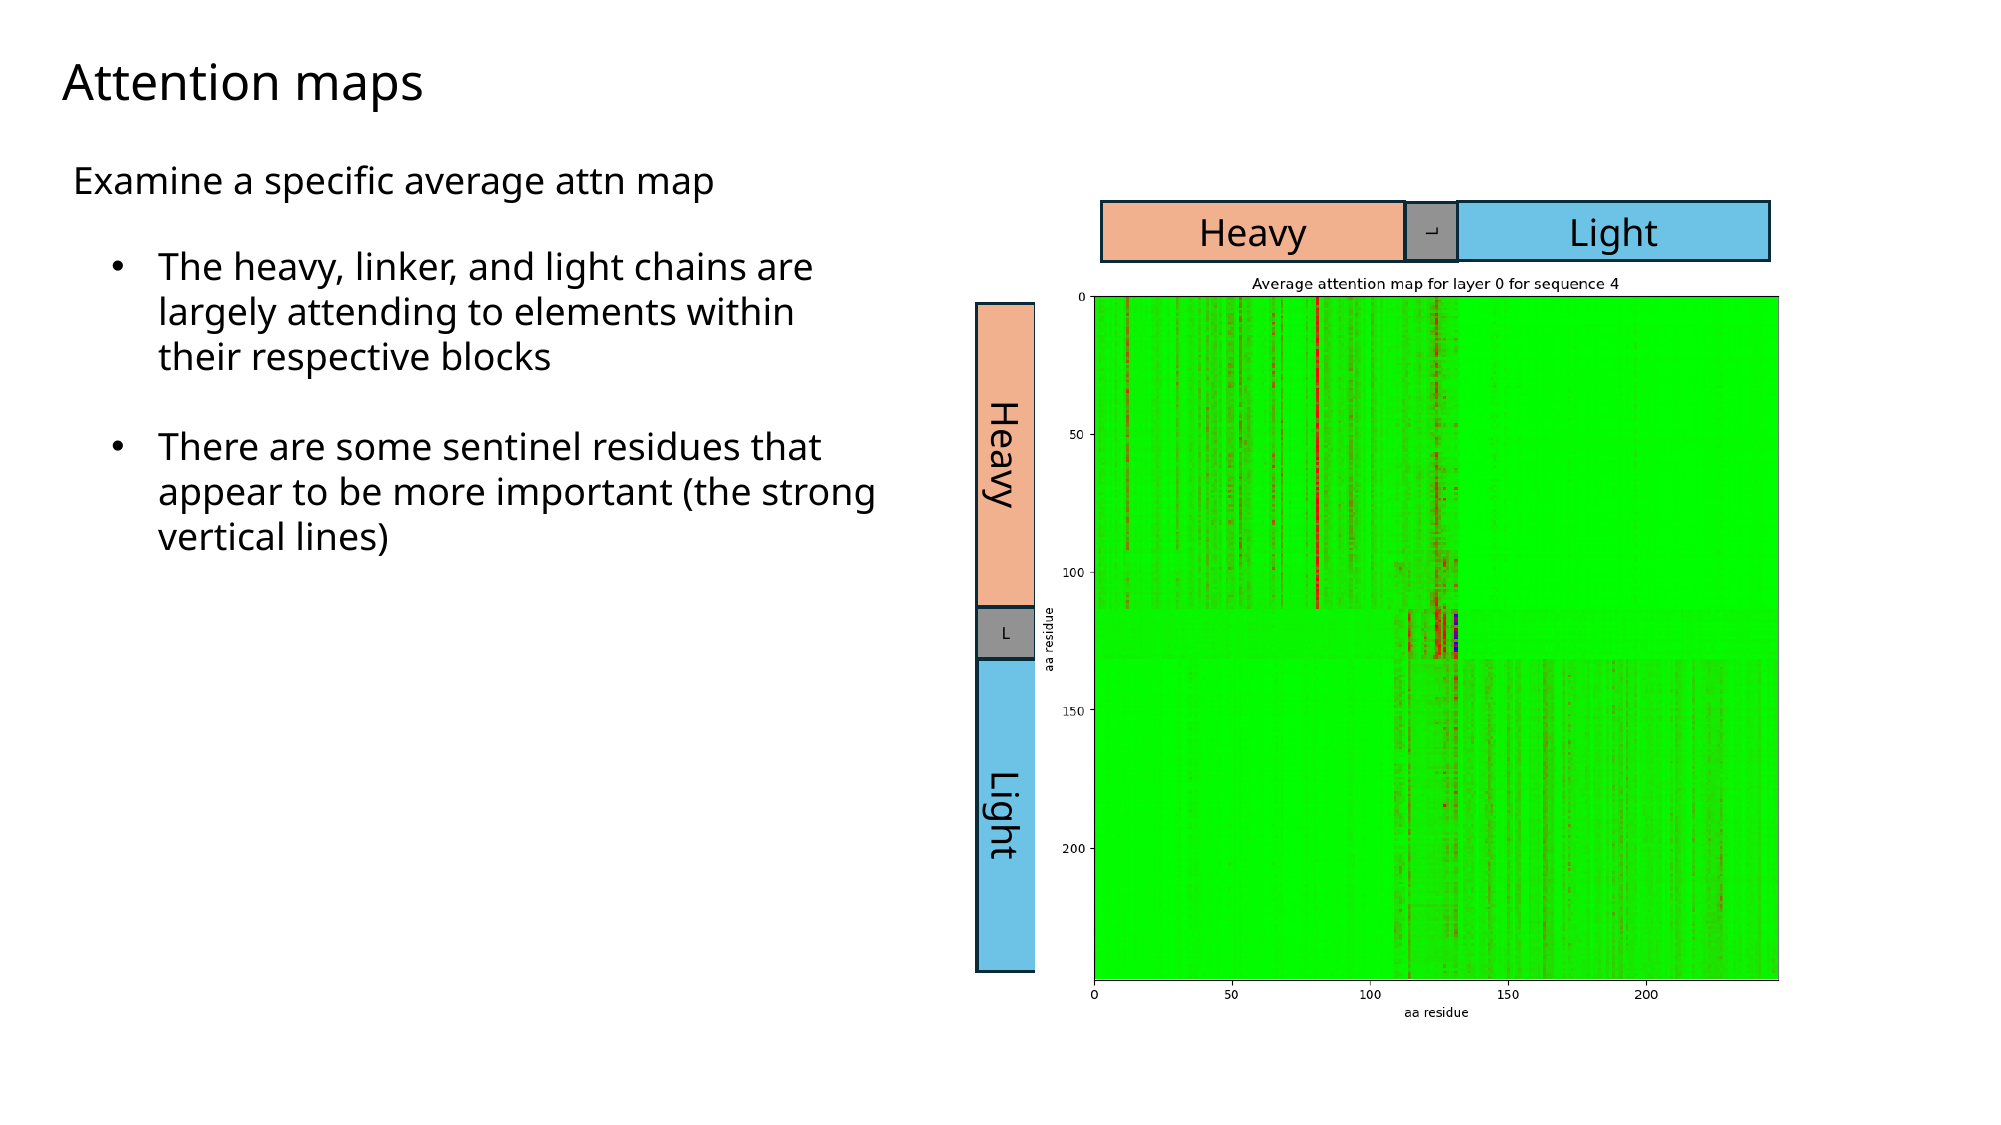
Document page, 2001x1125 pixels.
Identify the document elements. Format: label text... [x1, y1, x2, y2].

text_box Attention maps [47, 42, 440, 118]
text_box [1405, 0, 1466, 269]
picture [1035, 269, 1786, 1027]
text_box Examine a specific average attn map [58, 149, 731, 210]
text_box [976, 302, 1035, 973]
text_box The heavy, linker, and light chains are largely attending to elements within their respective blocks There are some sentinel residues that appear to be more important (the strong vertical lines) [96, 235, 898, 566]
